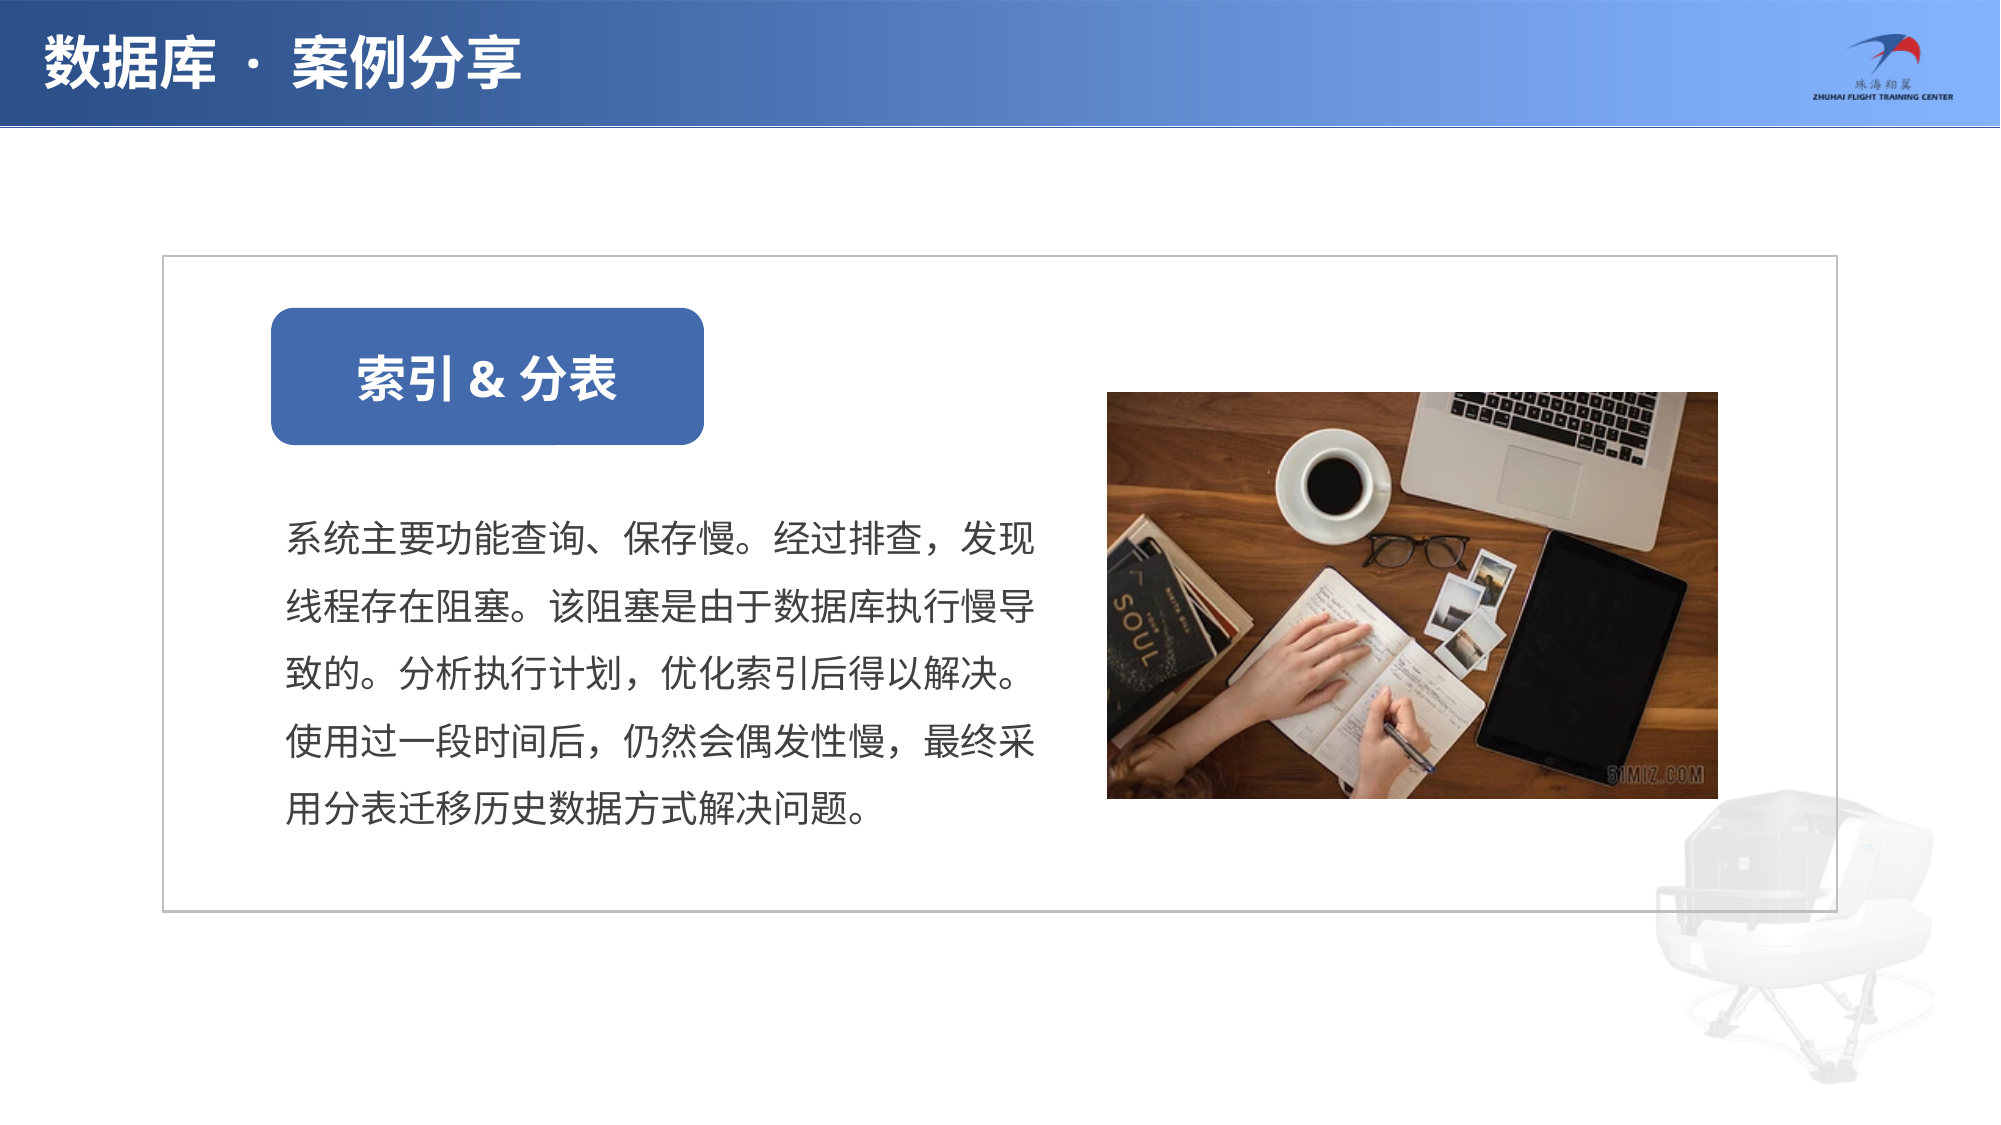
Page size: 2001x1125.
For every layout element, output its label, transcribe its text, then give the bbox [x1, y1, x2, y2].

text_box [271, 307, 704, 446]
text_box [162, 255, 1838, 913]
picture [0, 0, 2000, 126]
list 数据库 · 案例分享 [28, 27, 1561, 103]
picture [1107, 392, 1934, 1085]
